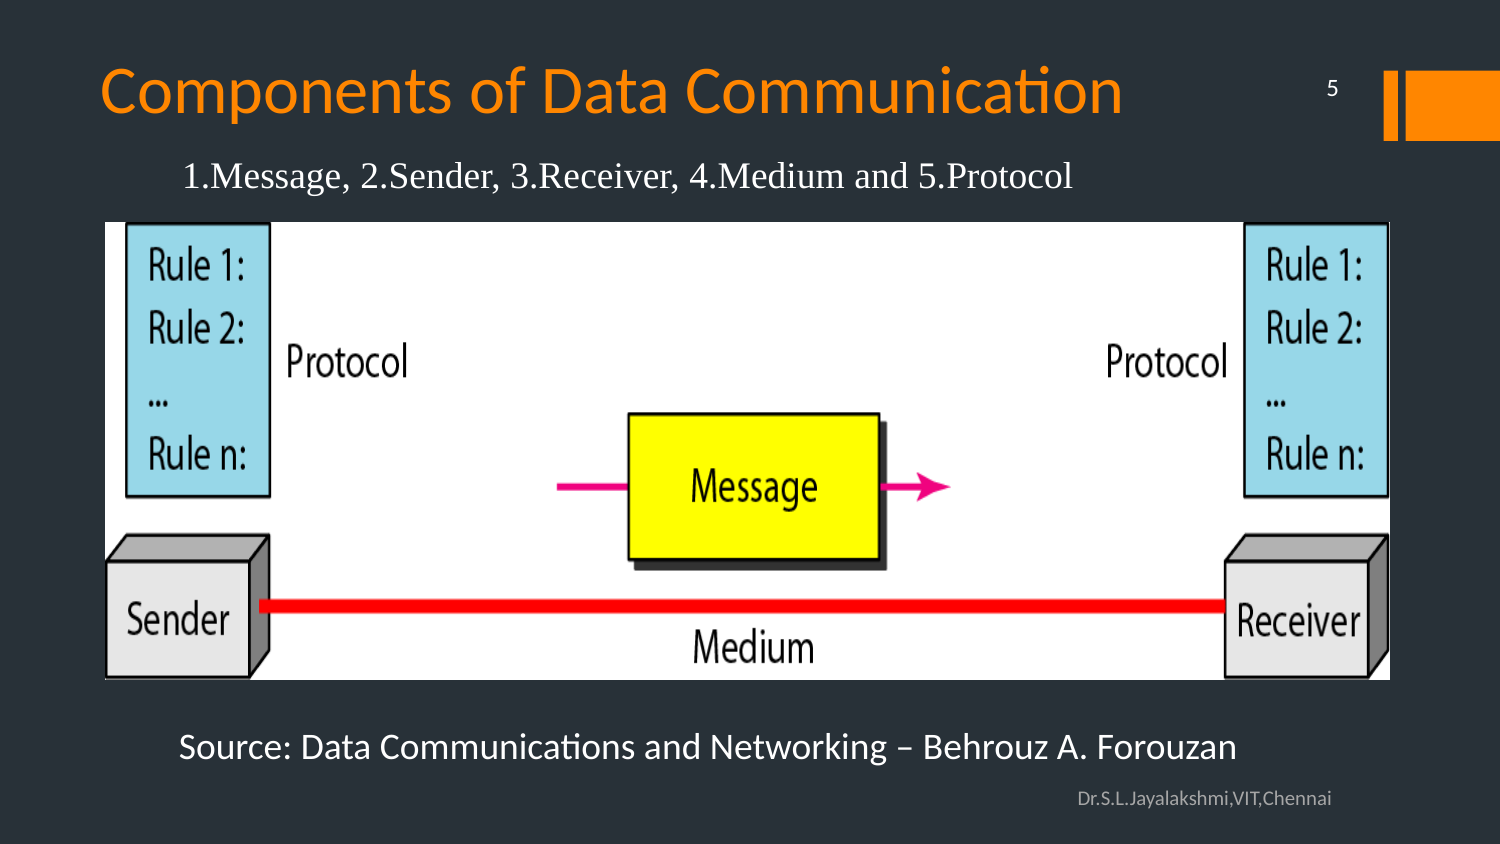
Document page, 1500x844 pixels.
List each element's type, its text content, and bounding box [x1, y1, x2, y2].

text_box Source: Data Communications and Networking – Behrouz A. Forouzan [163, 714, 1354, 775]
text_box 1.Message, 2.Sender, 3.Receiver, 4.Medium and 5.Protocol [167, 143, 1090, 204]
footer Dr.S.L.Jayalakshmi,VIT,Chennai [1062, 784, 1431, 822]
picture [104, 222, 1390, 681]
slide_number 5 [1199, 67, 1355, 105]
title Components of Data Communication [85, 0, 1354, 135]
